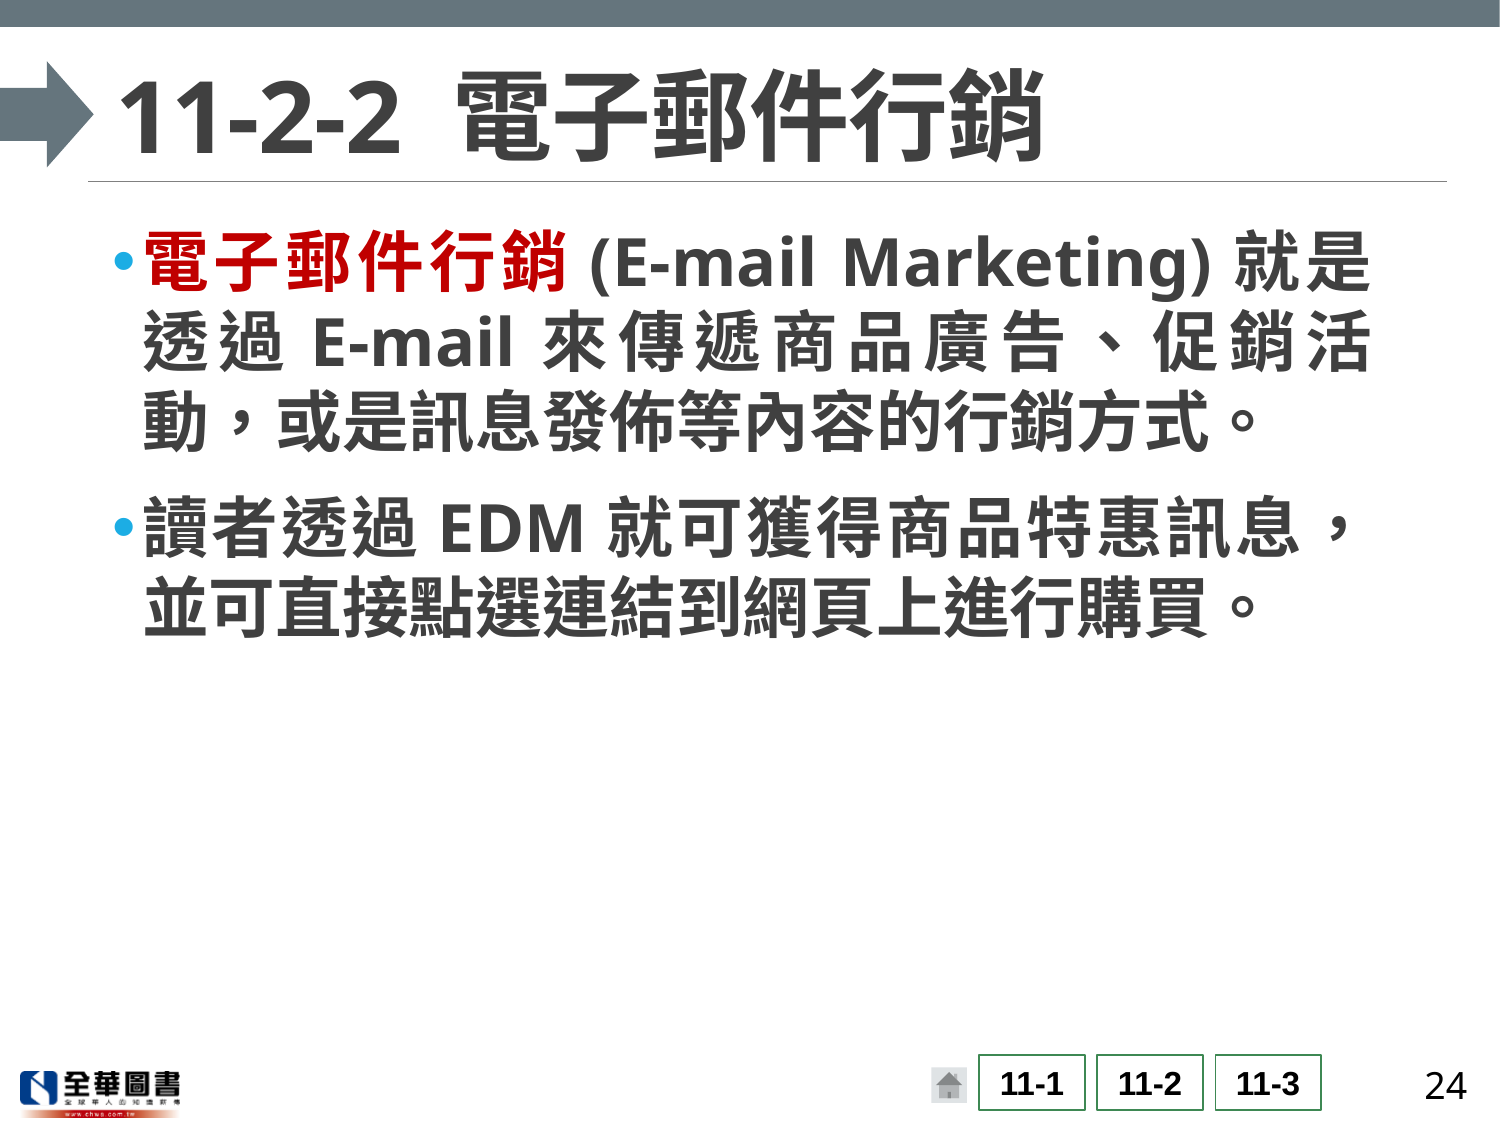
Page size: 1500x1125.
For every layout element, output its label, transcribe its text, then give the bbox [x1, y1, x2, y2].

list 電子郵件行銷(E-mail Marketing)就是透過E-mail來傳遞商品廣告、促銷活動，或是訊息發佈等內容的行銷方式。 讀者透過EDM就可獲得商品特惠訊息，並可直接點選連結到網頁上進行購買。 [112, 212, 1373, 1024]
title 11-2-2 電子郵件行銷 [100, 47, 1447, 182]
slide_number 24 [1320, 1057, 1483, 1118]
picture [20, 1071, 180, 1118]
